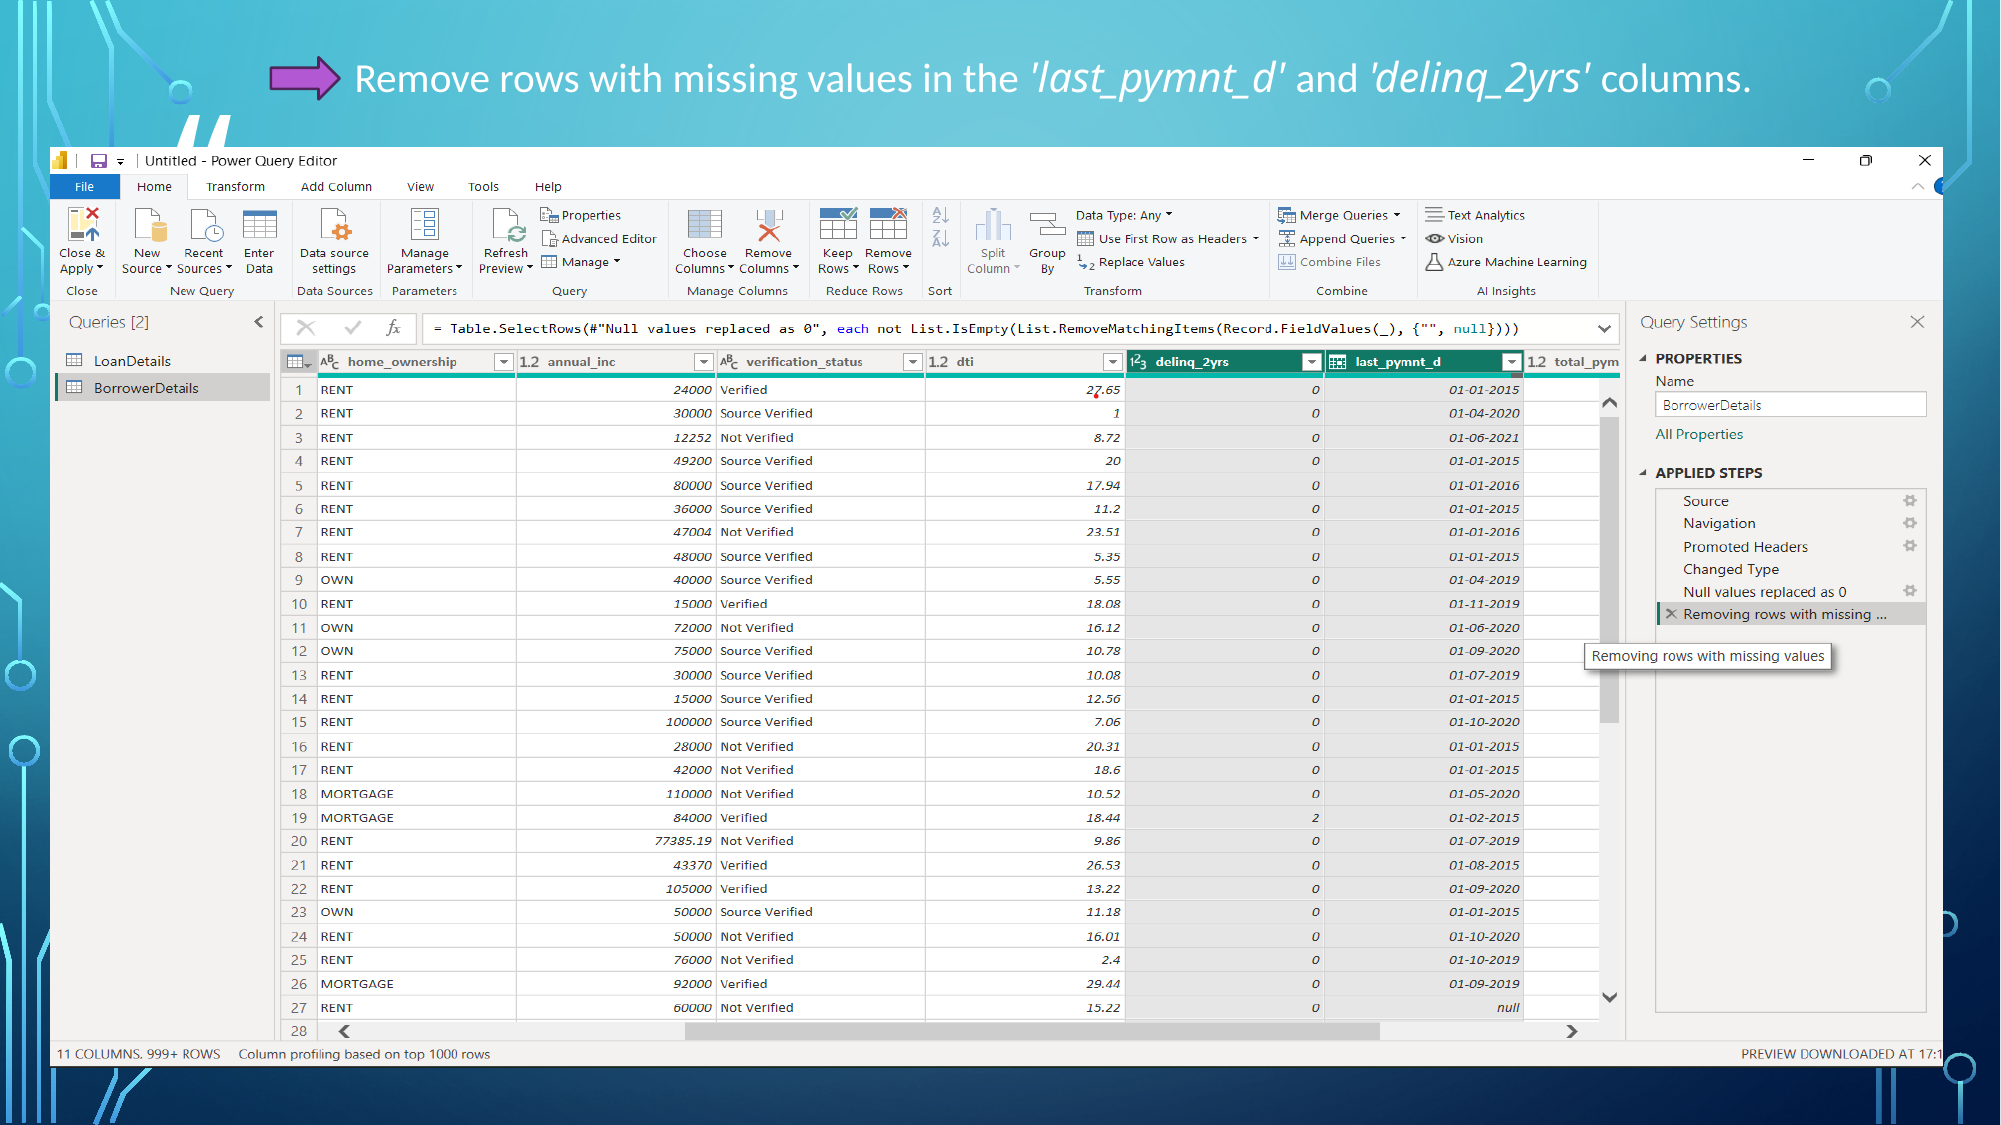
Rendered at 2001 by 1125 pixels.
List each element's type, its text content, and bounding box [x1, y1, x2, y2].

picture [49, 147, 1943, 1068]
list Remove rows with missing values in the 'last_pymnt_d' and 'delinq_2yrs' columns. [339, 33, 1776, 124]
text_box [269, 56, 341, 101]
